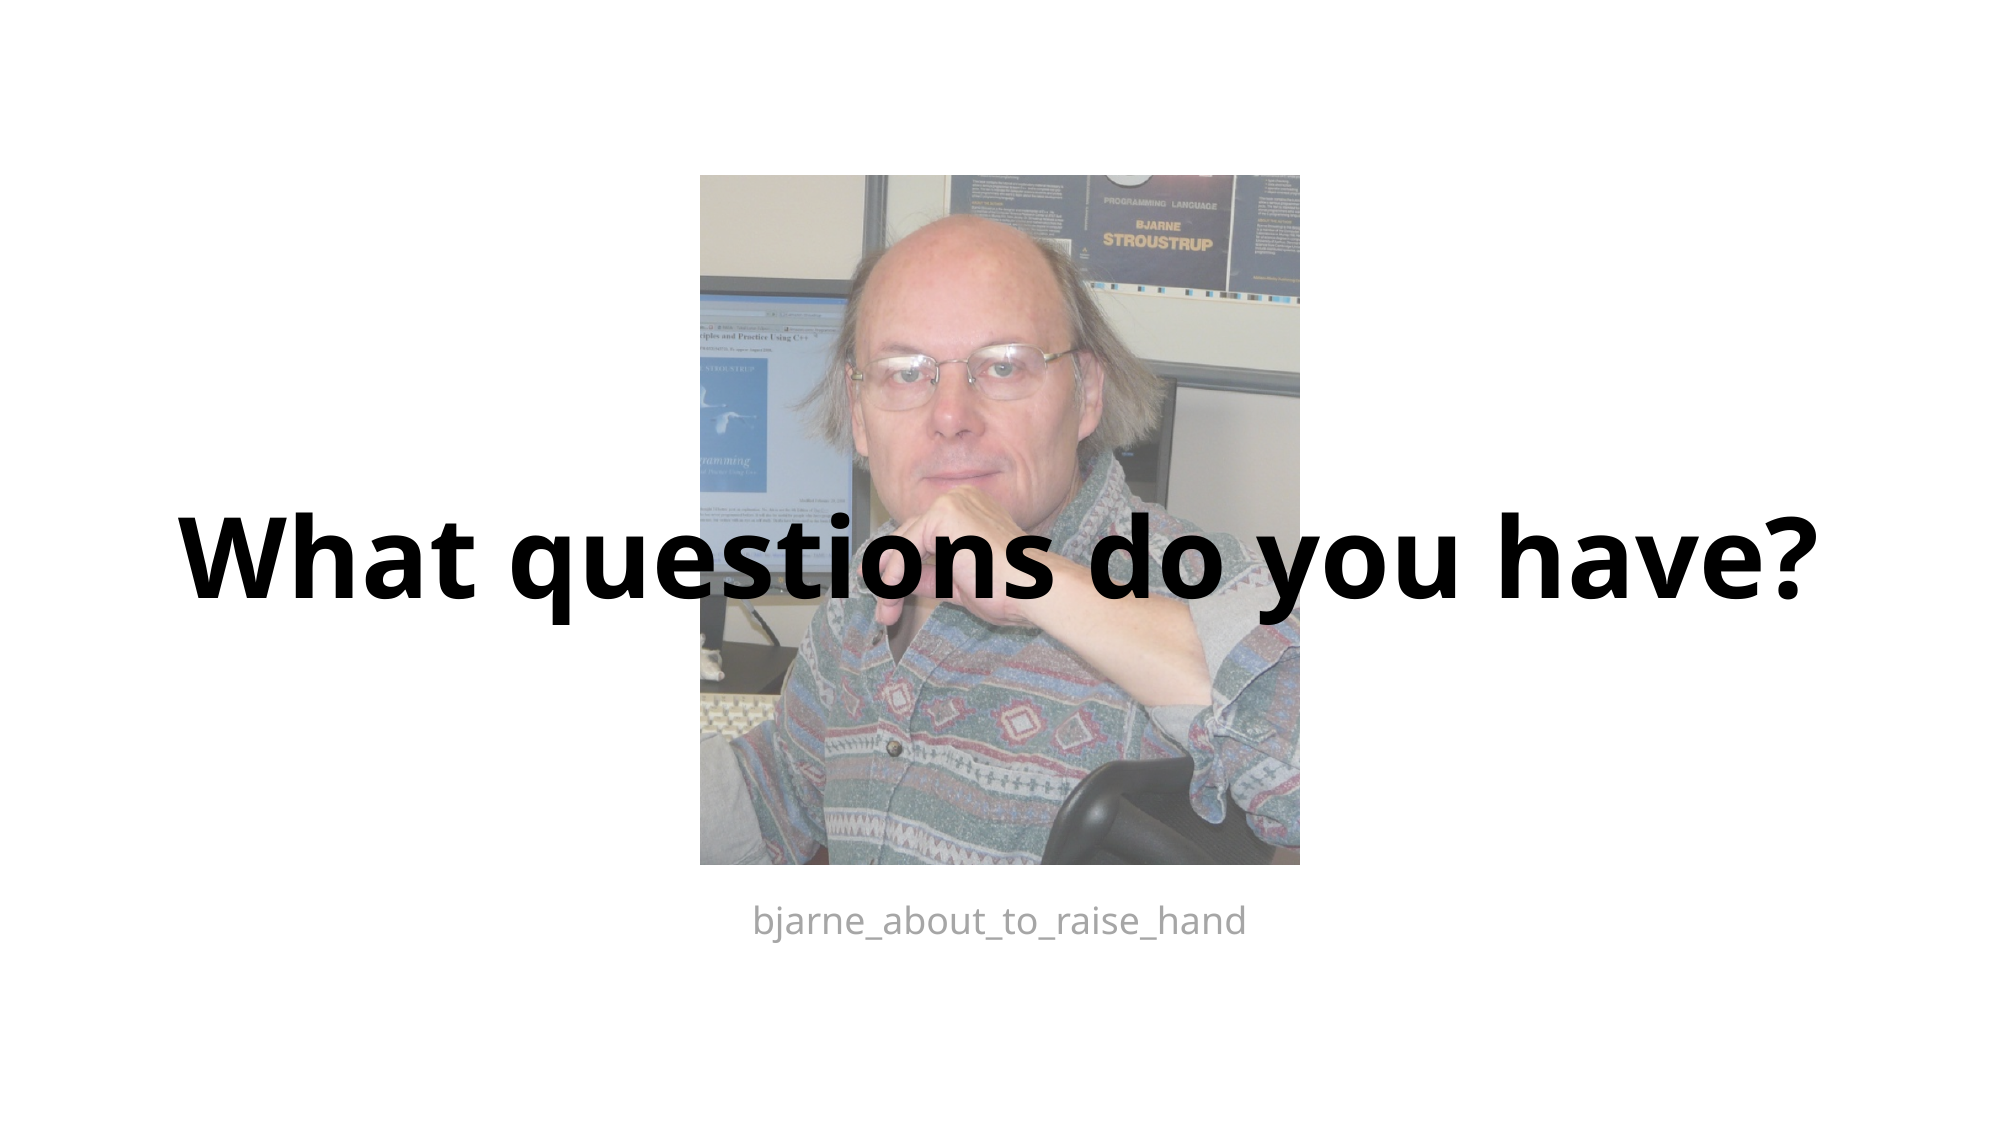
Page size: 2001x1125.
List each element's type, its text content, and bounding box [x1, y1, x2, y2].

list std::string corlys = "Lord of the tides"; auto it = find_if(corlys.begin(), corlys.end(), [](auto c) { c = toupper(c); return c == 'A' || c == 'E' || c == 'I' || c == 'O' || c == 'U’; }); [700, 175, 1300, 865]
